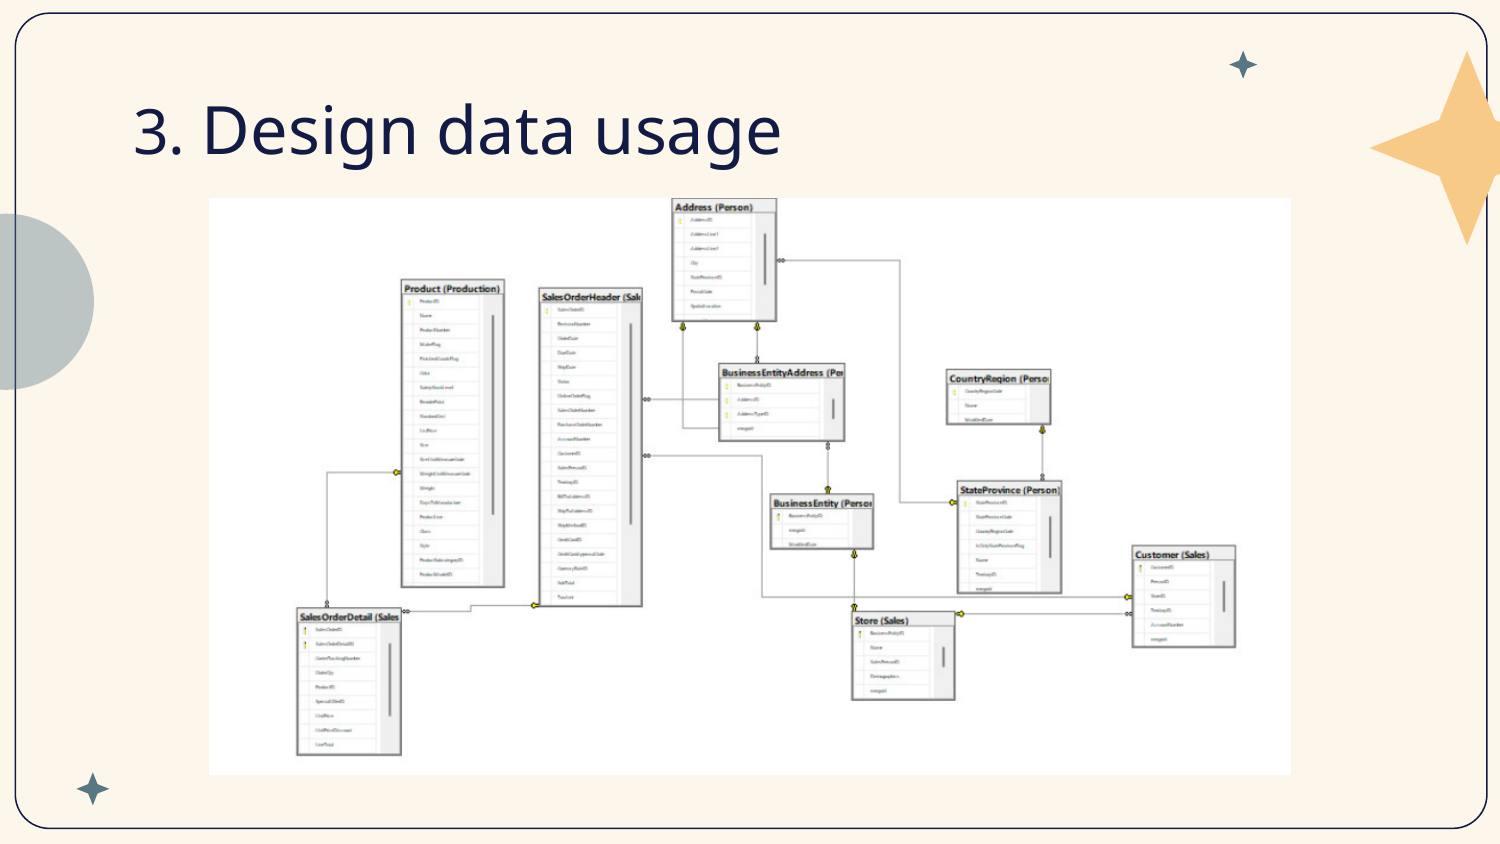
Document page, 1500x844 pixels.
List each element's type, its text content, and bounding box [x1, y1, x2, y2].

title 3. Design data usage [118, 72, 1382, 167]
picture [209, 198, 1291, 776]
